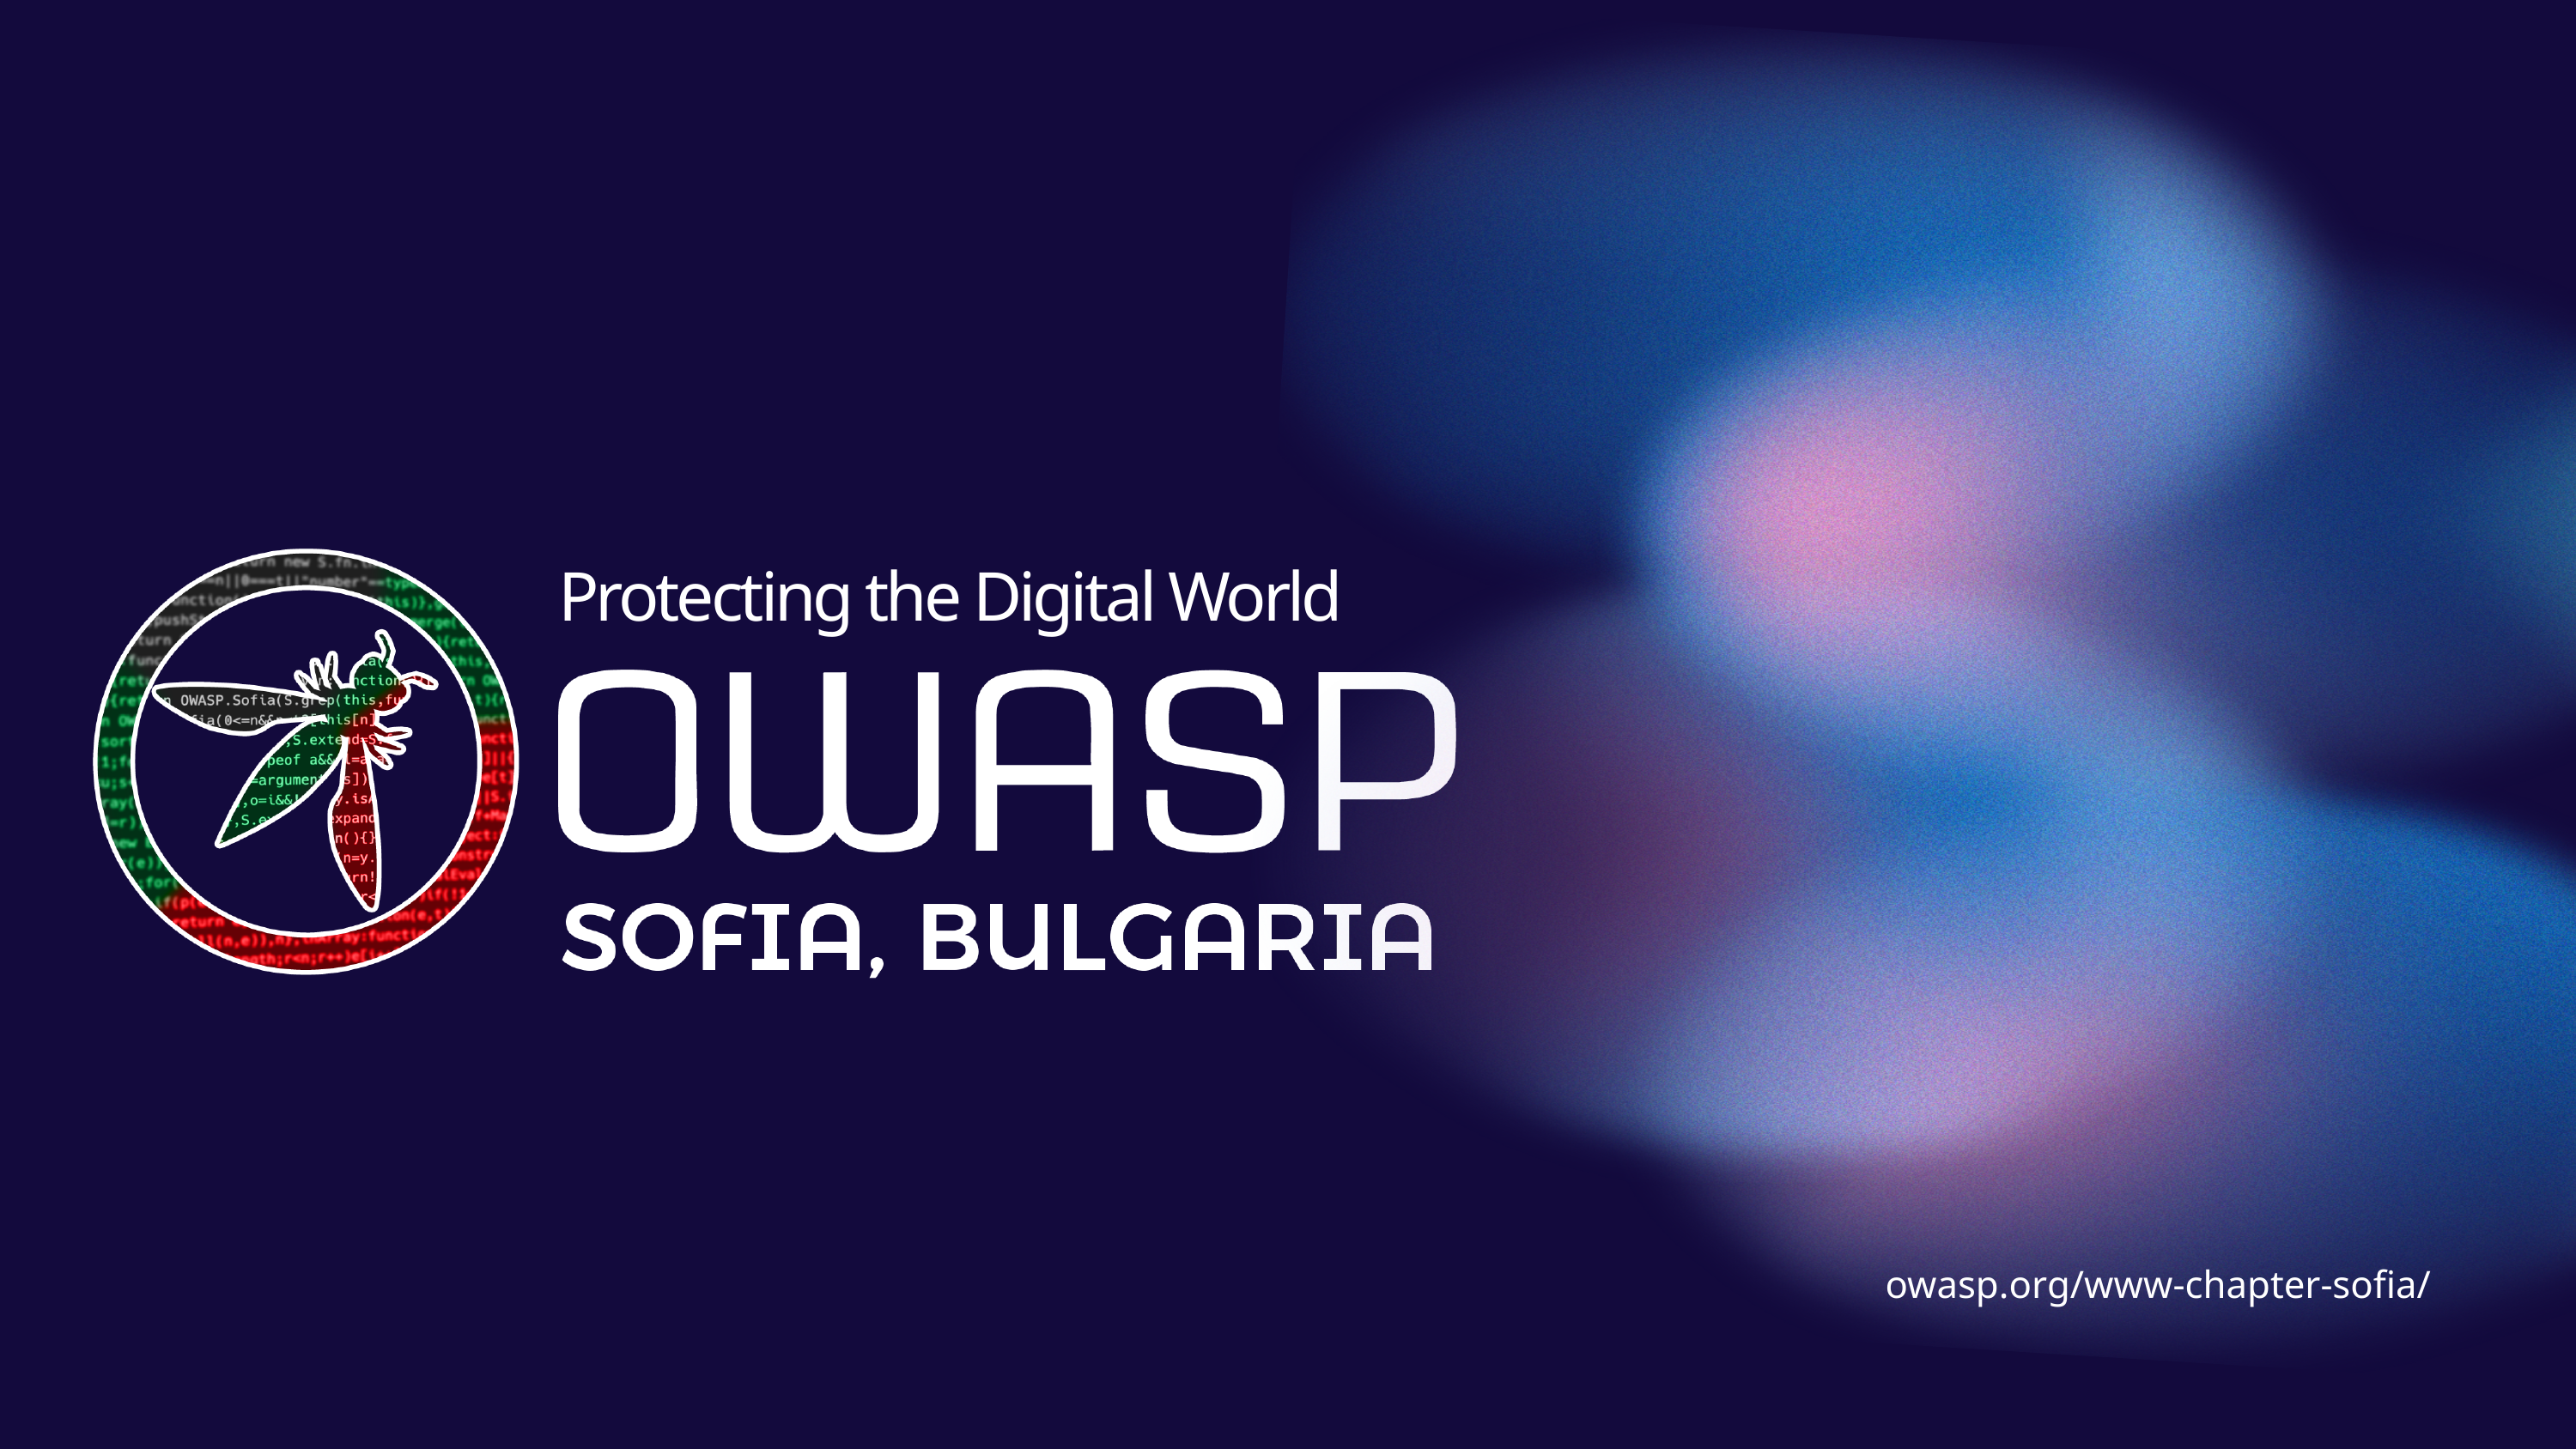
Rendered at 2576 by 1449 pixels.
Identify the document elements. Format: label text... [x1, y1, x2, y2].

text_box [1224, 0, 2576, 1386]
text_box owasp.org/www-chapter-sofia/ [1731, 1253, 2432, 1307]
picture [64, 519, 1492, 1003]
